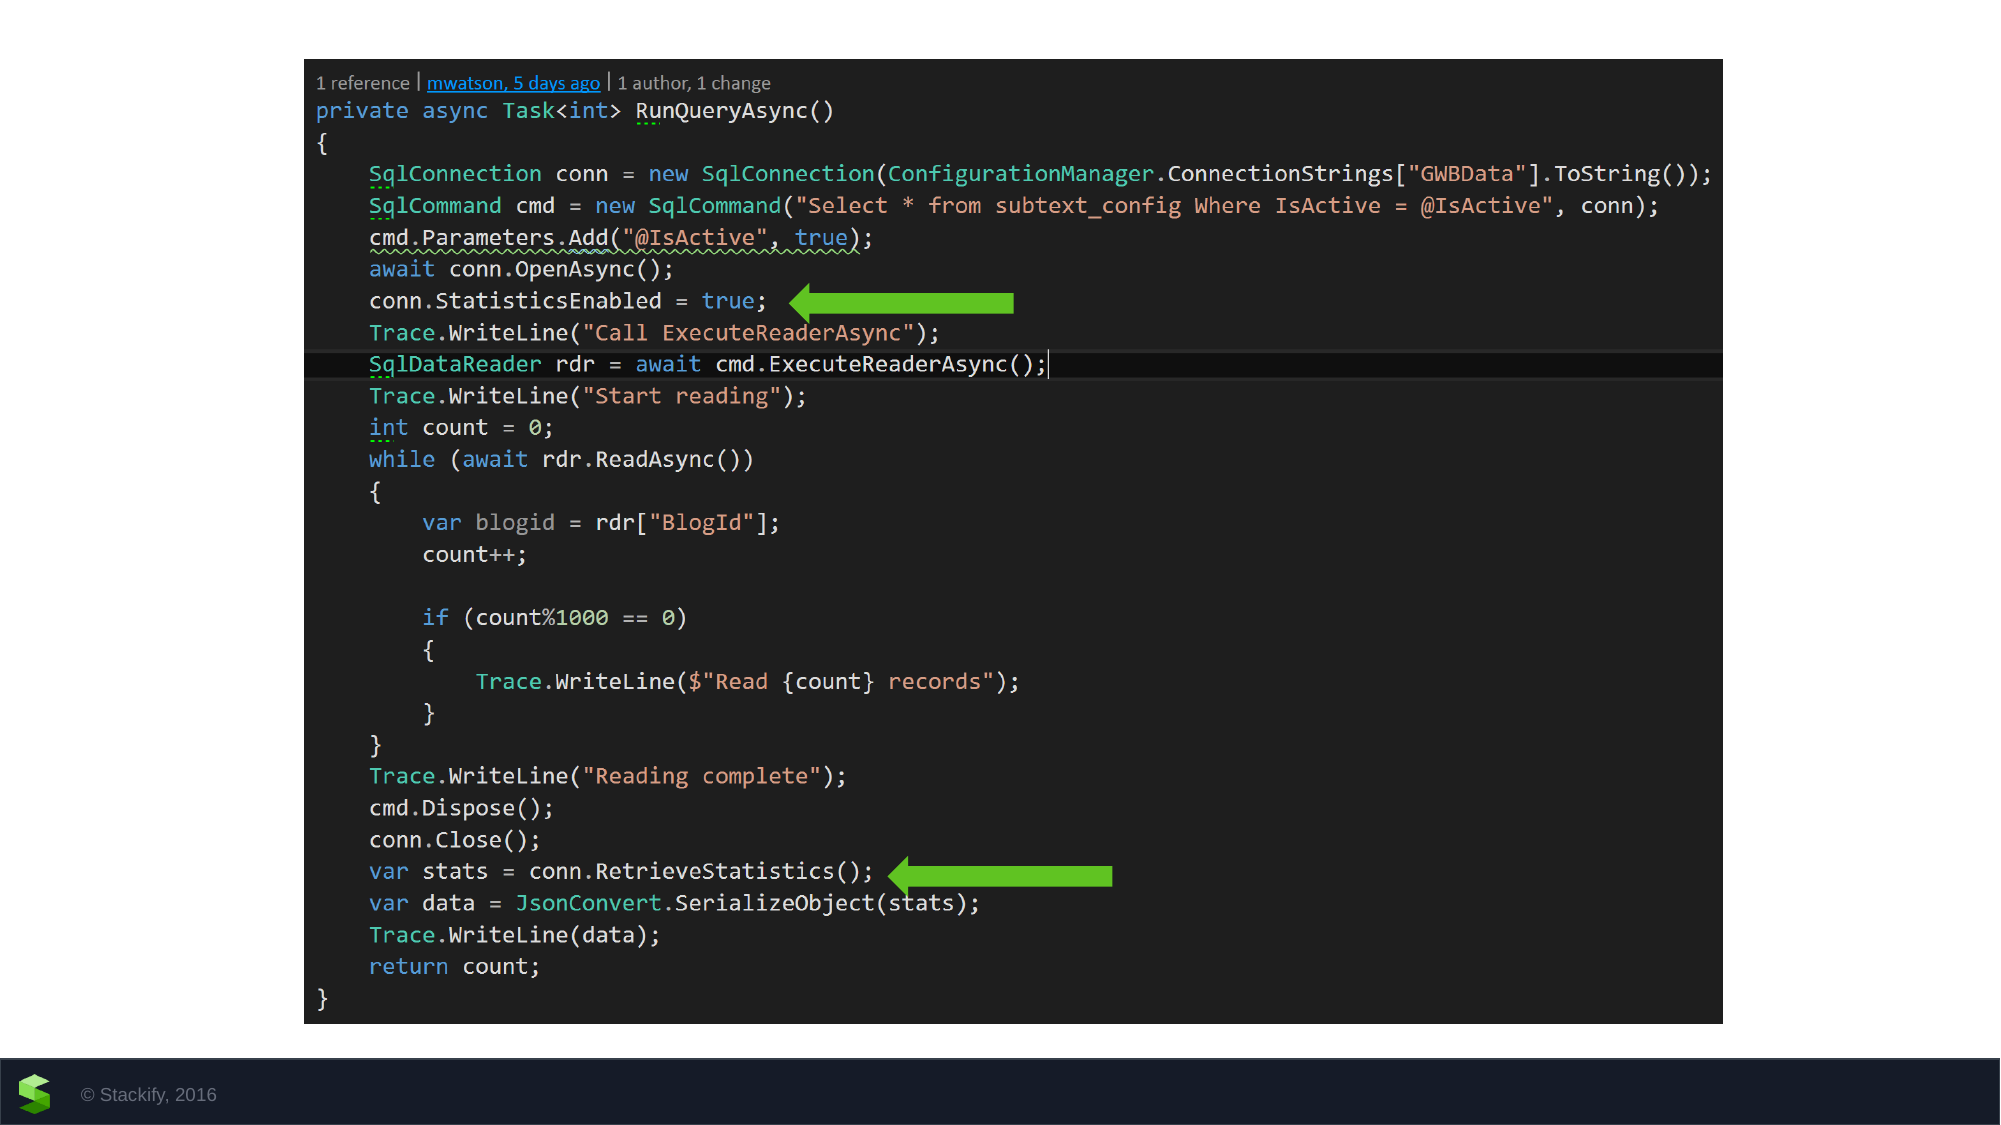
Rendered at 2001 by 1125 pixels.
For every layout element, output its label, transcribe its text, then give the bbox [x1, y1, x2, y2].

text_box [0, 1058, 2000, 1125]
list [304, 59, 1724, 1024]
picture [14, 1074, 54, 1114]
text_box © Stackify, 2016 [66, 1075, 233, 1113]
